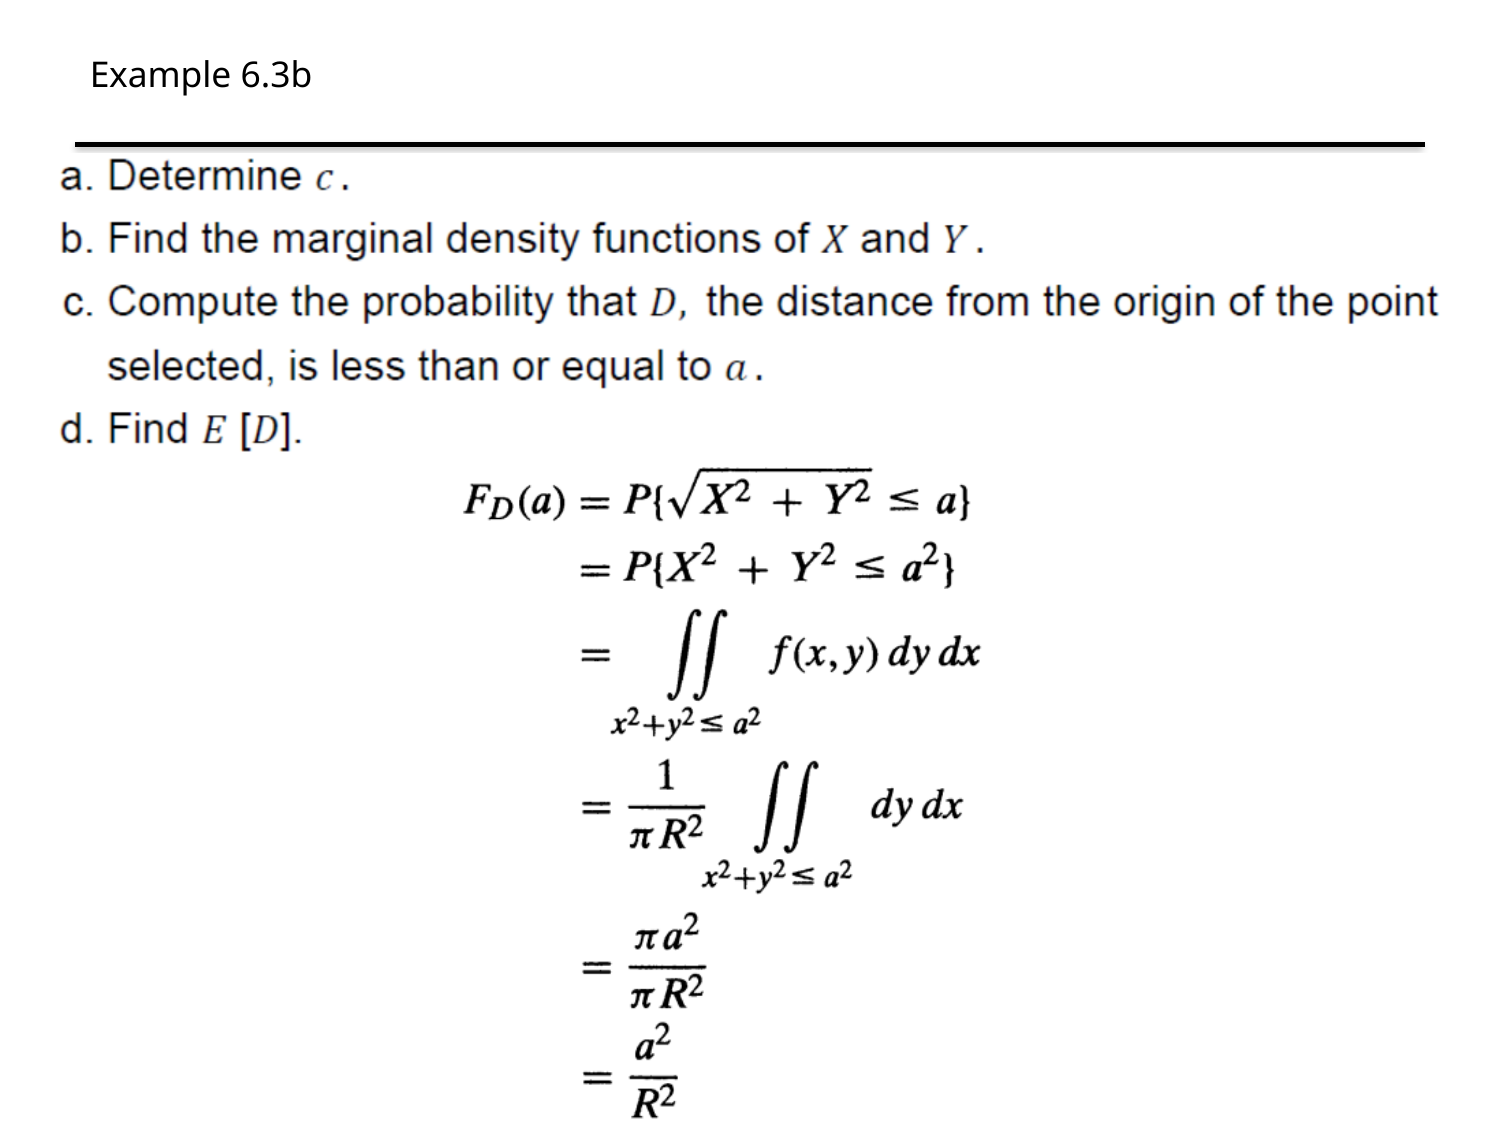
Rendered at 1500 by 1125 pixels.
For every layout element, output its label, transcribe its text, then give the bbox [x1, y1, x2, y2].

picture [54, 152, 1446, 456]
title Example 6.3b [75, 45, 1425, 145]
picture [461, 462, 984, 1124]
